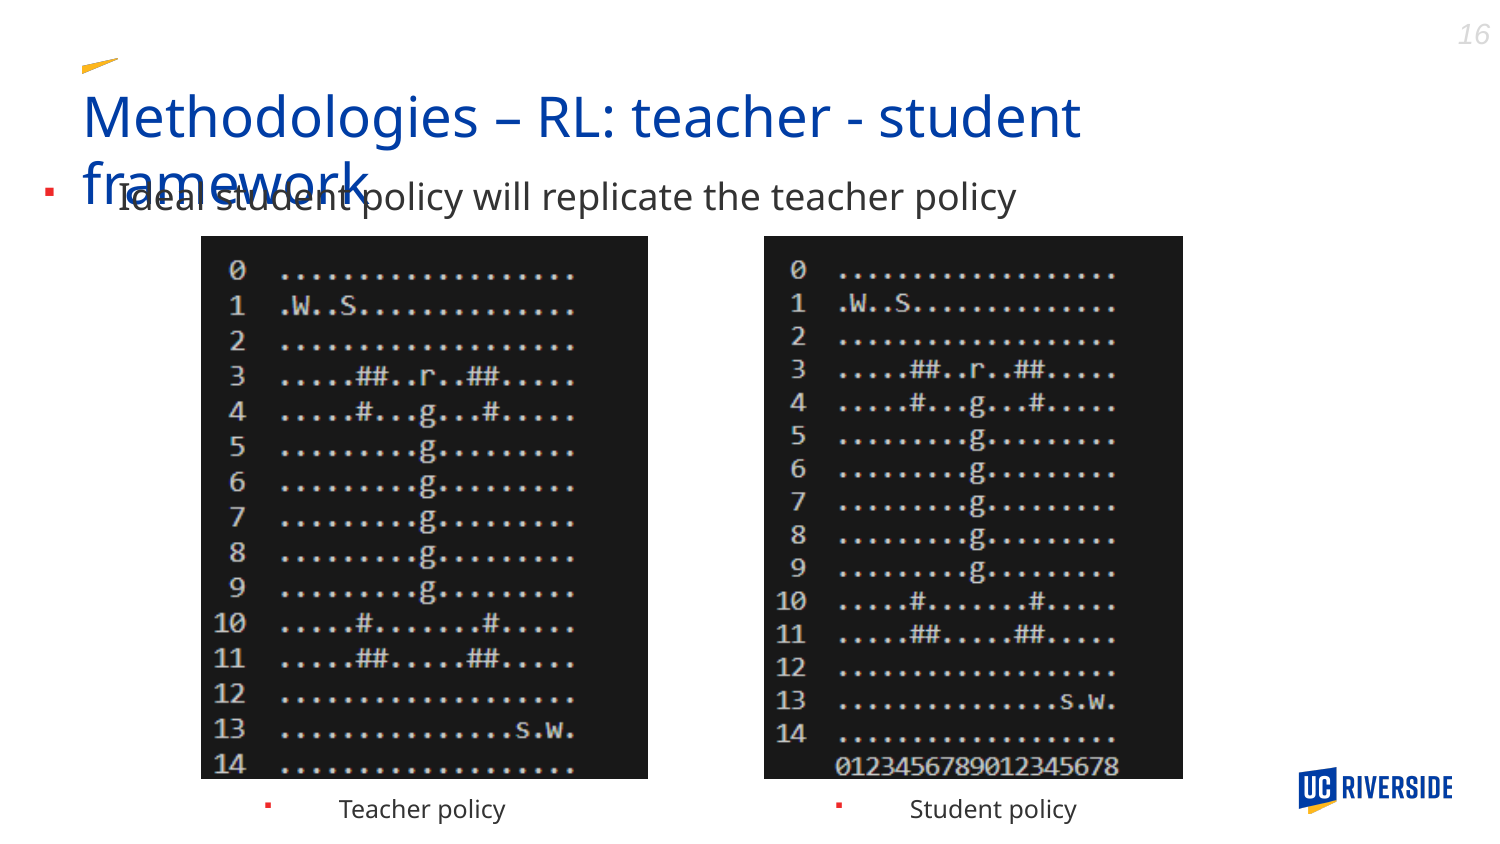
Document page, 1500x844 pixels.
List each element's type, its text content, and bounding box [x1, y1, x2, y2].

text_box 16 [1443, 7, 1500, 58]
text_box Methodologies – RL: teacher - student framework [82, 80, 1326, 216]
picture [200, 236, 648, 779]
picture [1298, 766, 1453, 814]
text_box Ideal student policy will replicate the teacher policy [25, 173, 1299, 264]
picture [764, 236, 1183, 779]
text_box Teacher policy [156, 786, 537, 831]
picture [82, 57, 118, 75]
text_box Student policy [727, 786, 1108, 831]
